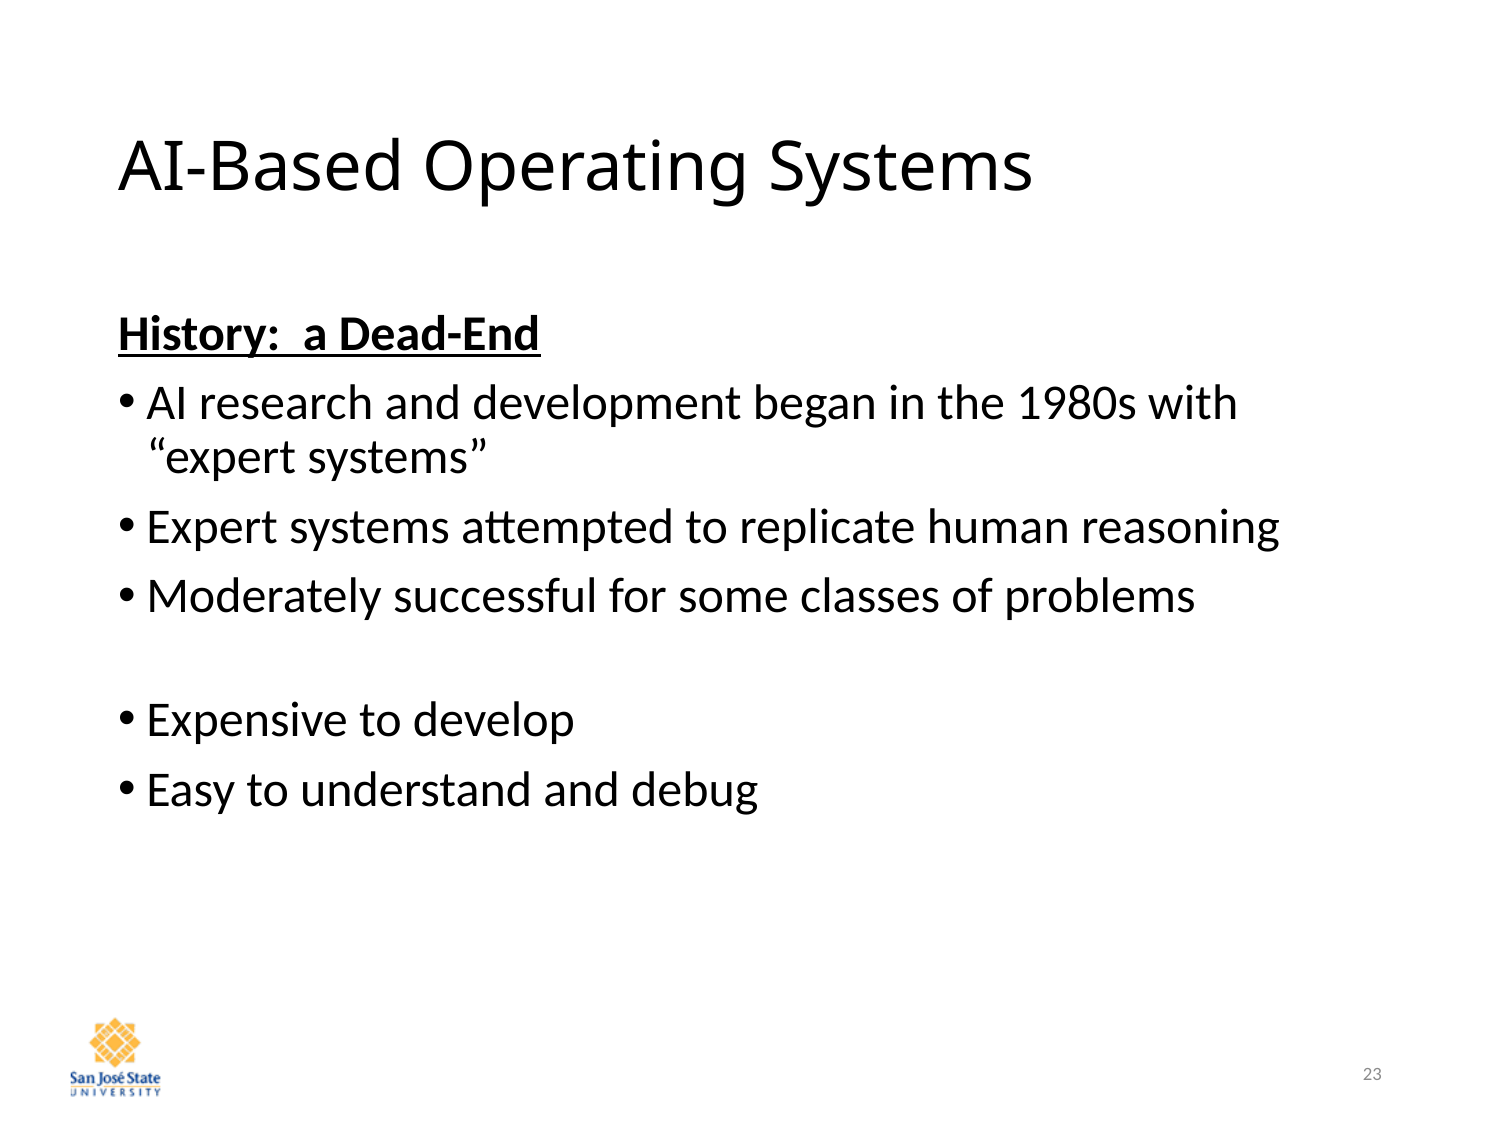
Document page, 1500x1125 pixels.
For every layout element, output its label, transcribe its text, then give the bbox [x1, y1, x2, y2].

slide_number 23 [1059, 1042, 1397, 1103]
title AI-Based Operating Systems [103, 59, 1397, 278]
list History: a Dead-End AI research and development began in the 1980s with “expert systems” Expert systems attempted to replicate human reasoning Moderately successful for some classes of problems Expensive to develop Easy to understand and debug [103, 299, 1397, 1014]
picture [60, 1012, 166, 1112]
